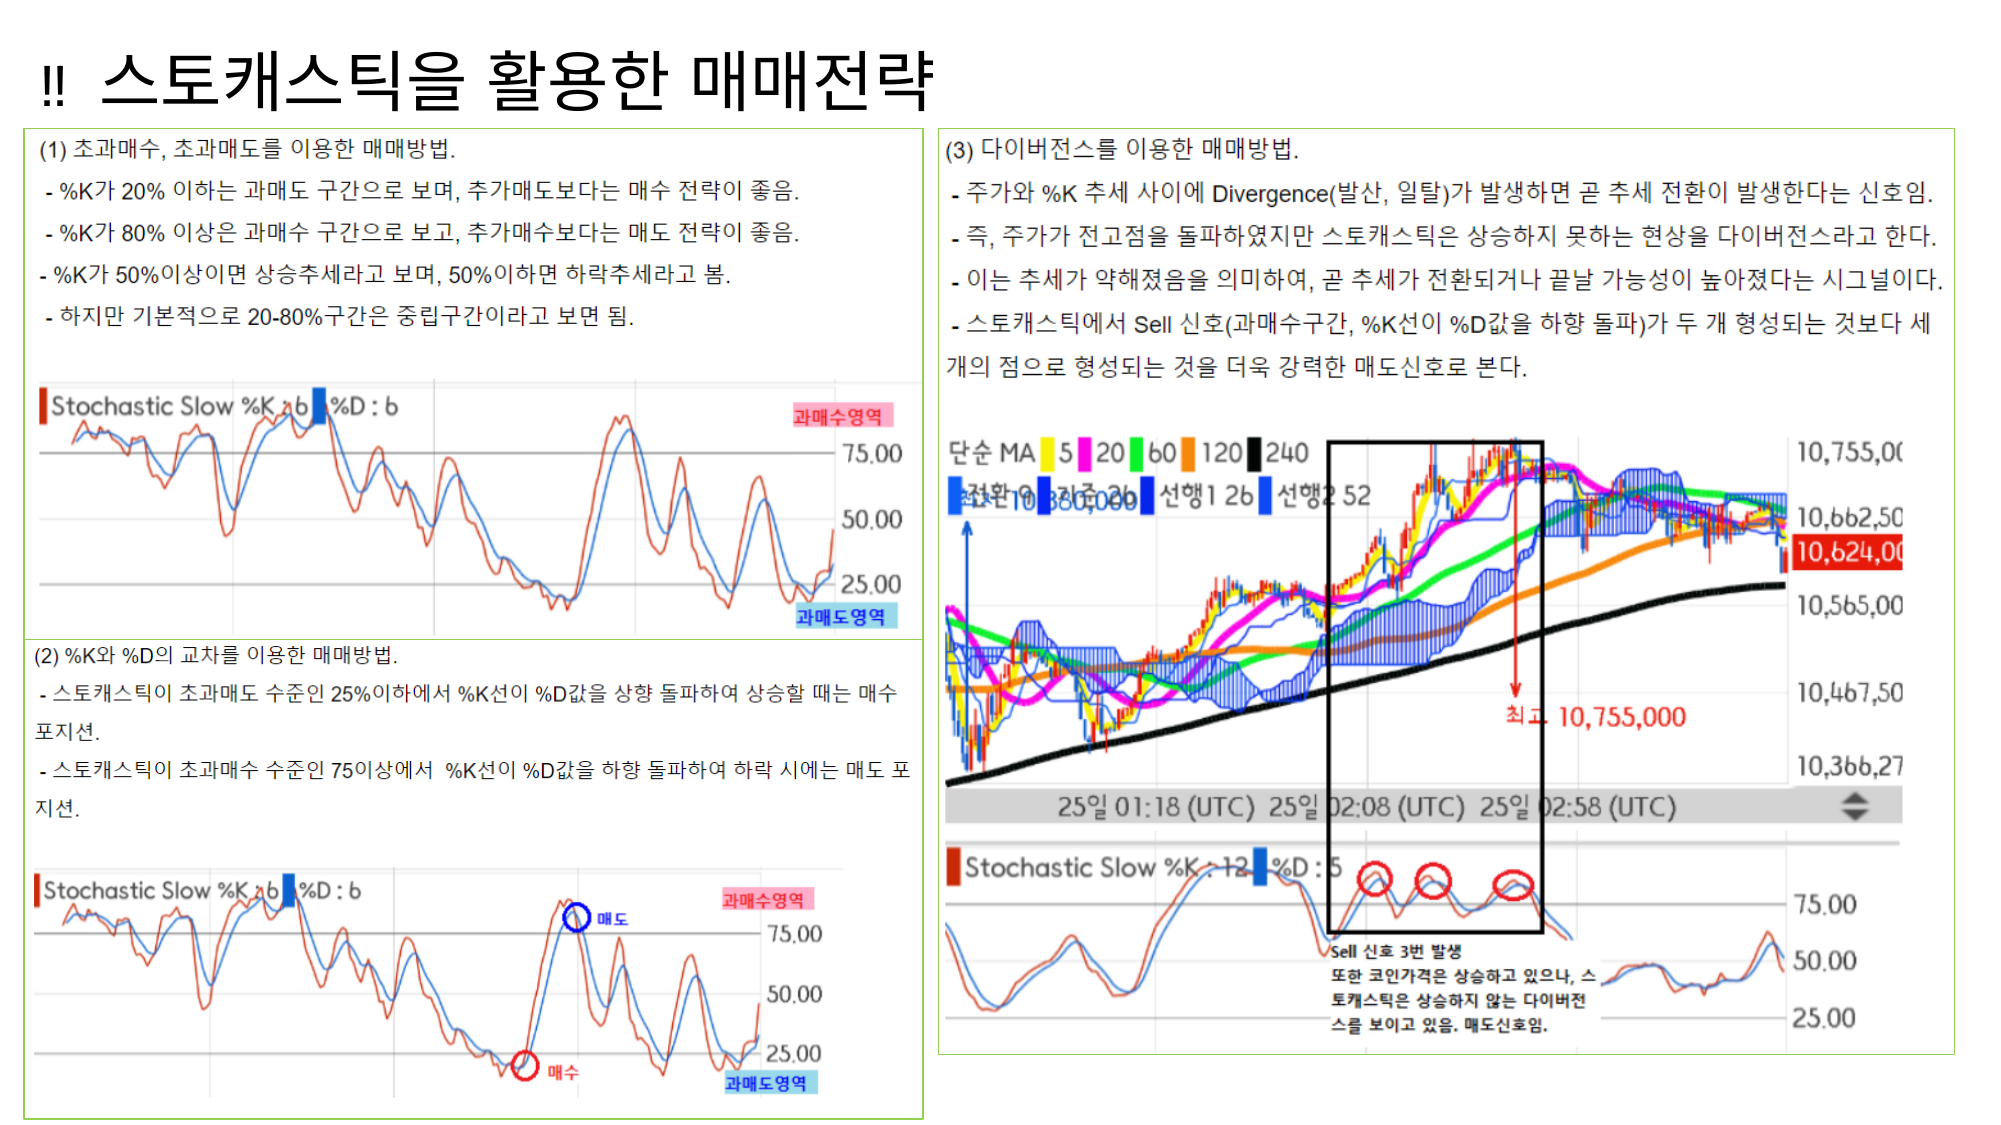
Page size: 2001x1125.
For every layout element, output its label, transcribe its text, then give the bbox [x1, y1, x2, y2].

picture [939, 128, 1954, 1054]
title ‼ 스토캐스틱을 활용한 매매전략 [24, 0, 1750, 194]
picture [24, 128, 923, 1119]
